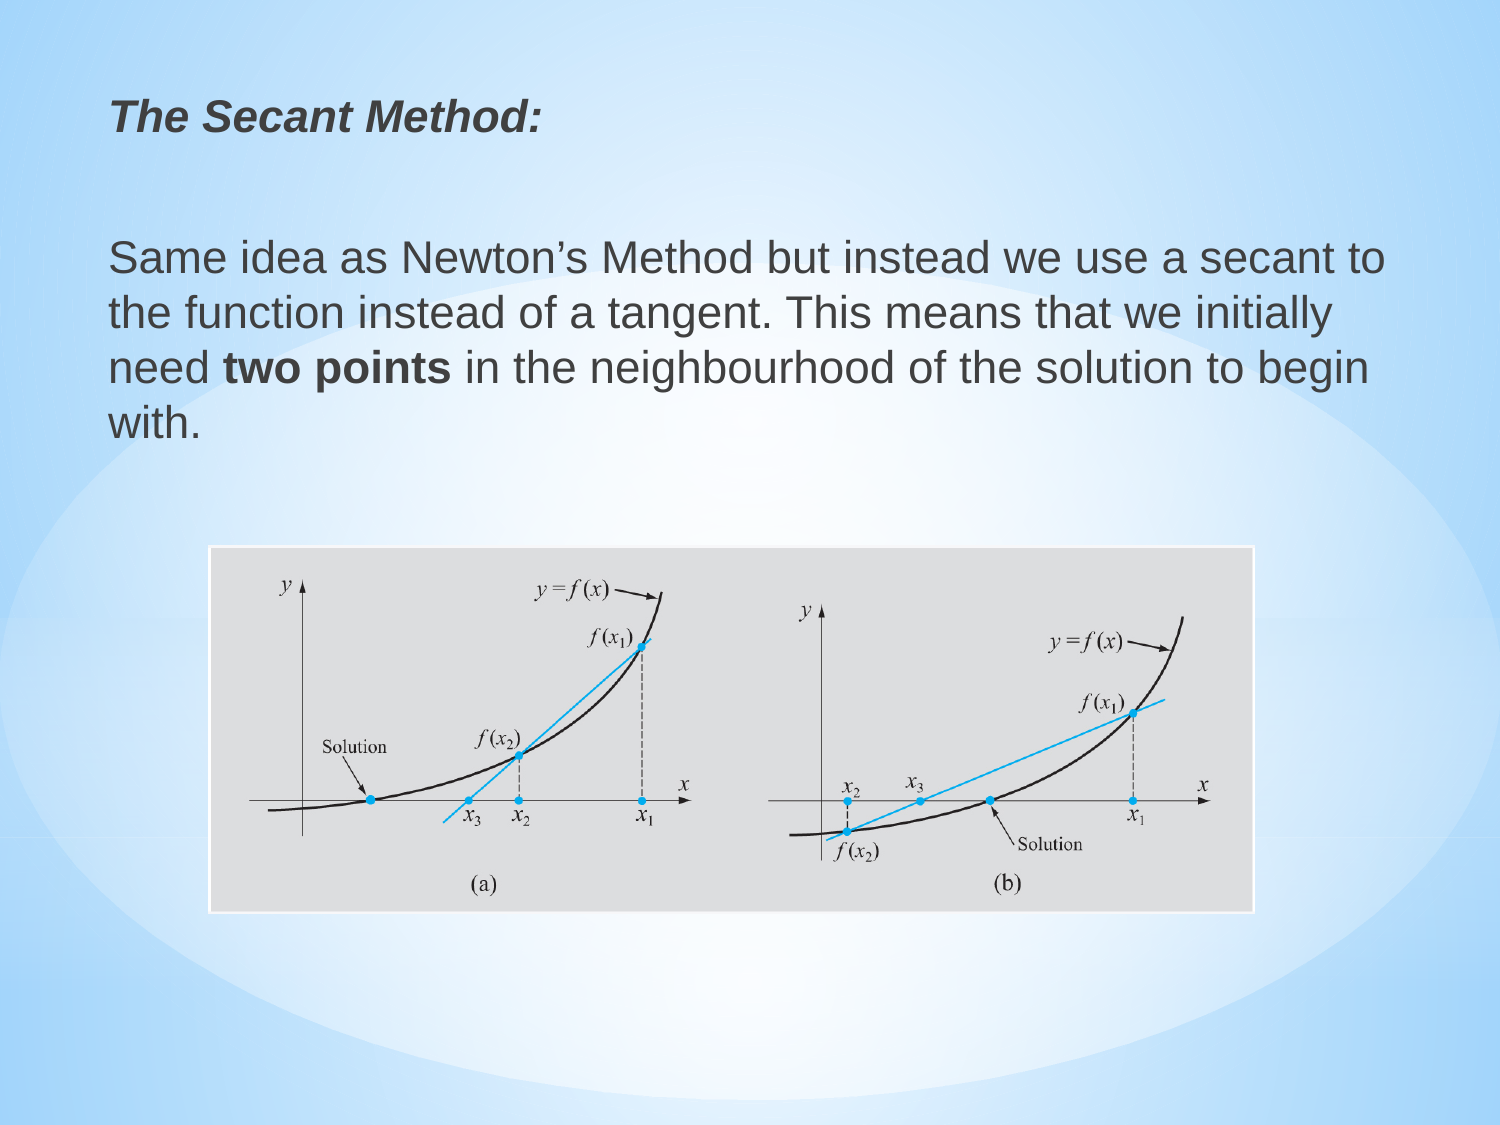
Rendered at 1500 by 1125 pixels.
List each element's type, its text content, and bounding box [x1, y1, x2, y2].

picture [208, 545, 1255, 914]
list The Secant Method: Same idea as Newton’s Method but instead we use a secant to the function instead of a tangent. This means that we initially need two points in the neighbourhood of the solution to begin with. [85, 9, 1461, 1104]
